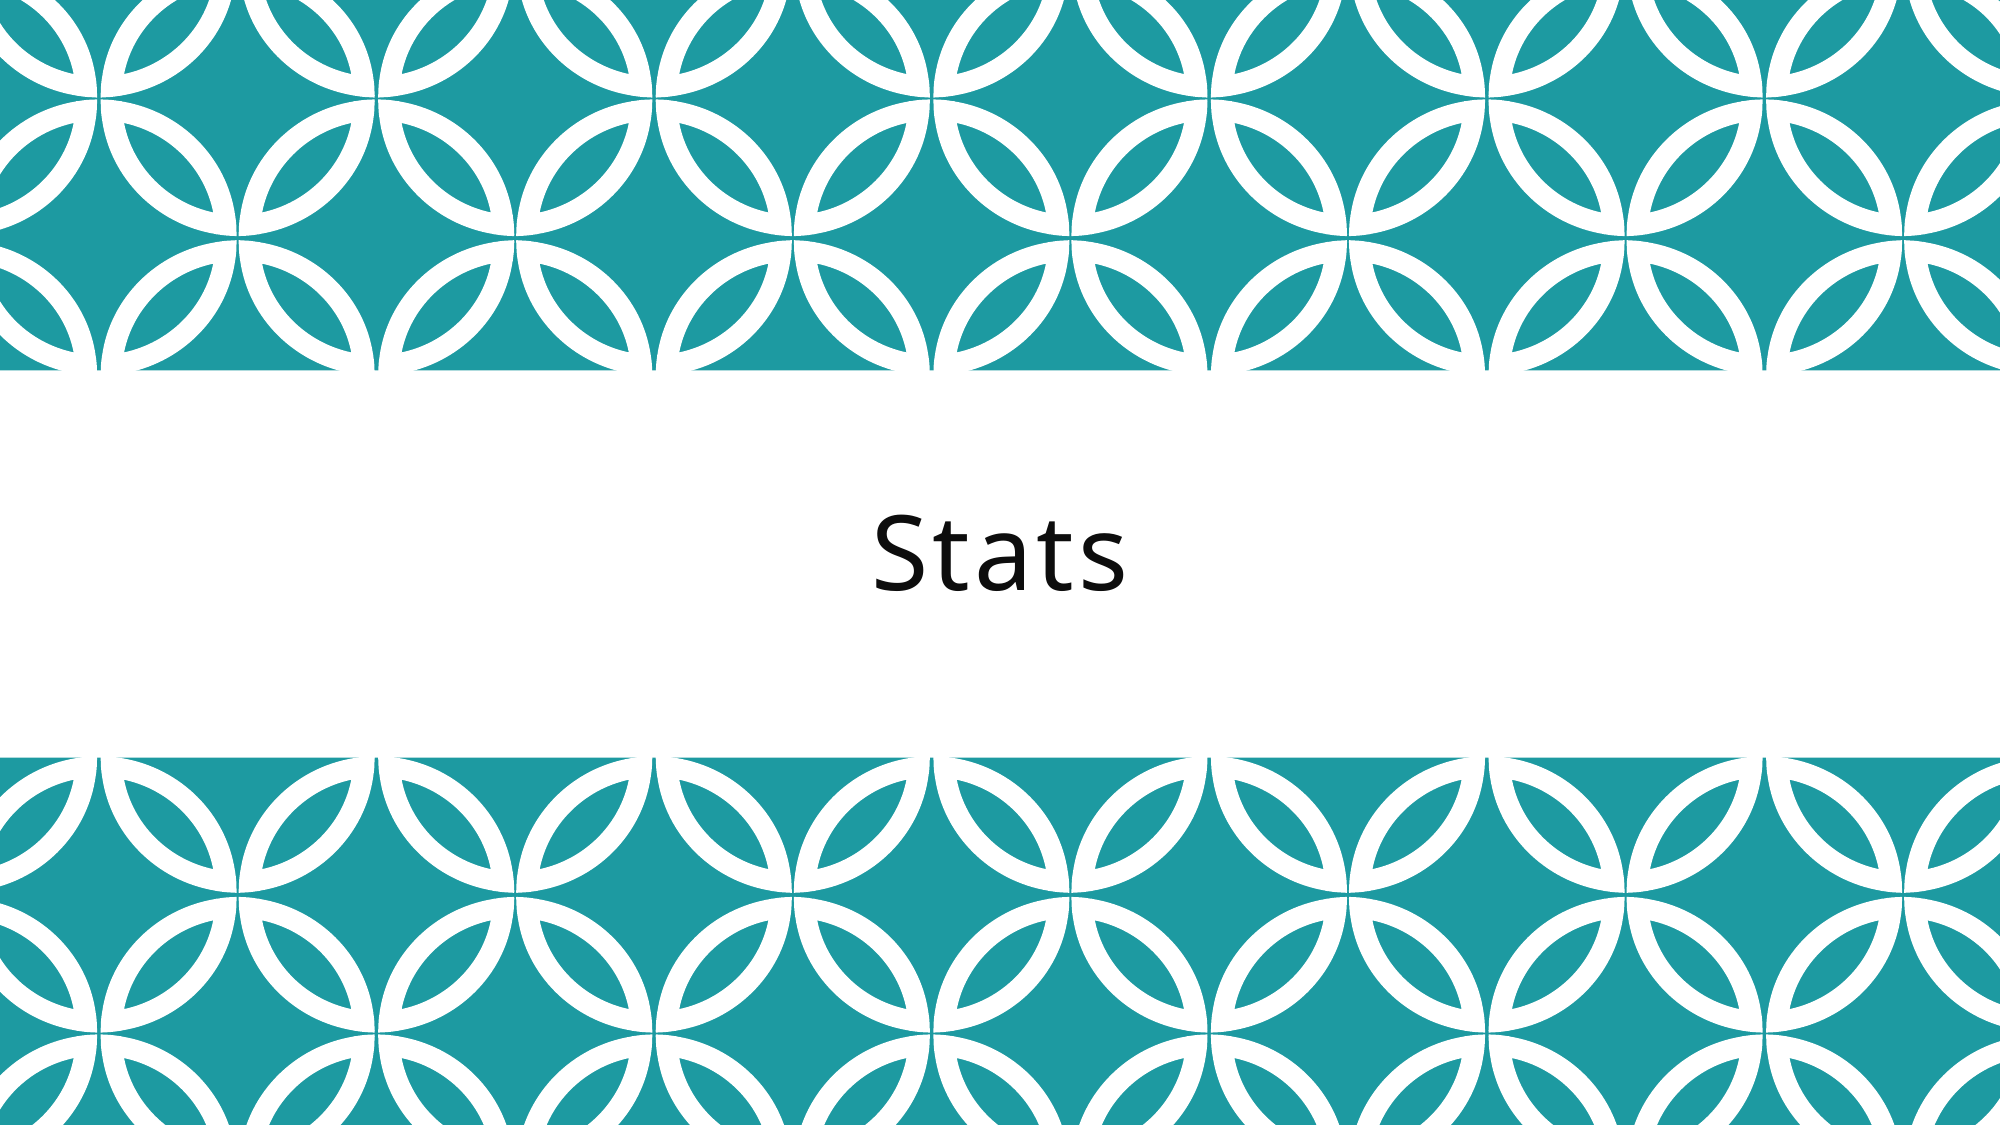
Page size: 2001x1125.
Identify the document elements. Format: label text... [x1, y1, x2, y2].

title Stats [82, 440, 1918, 681]
